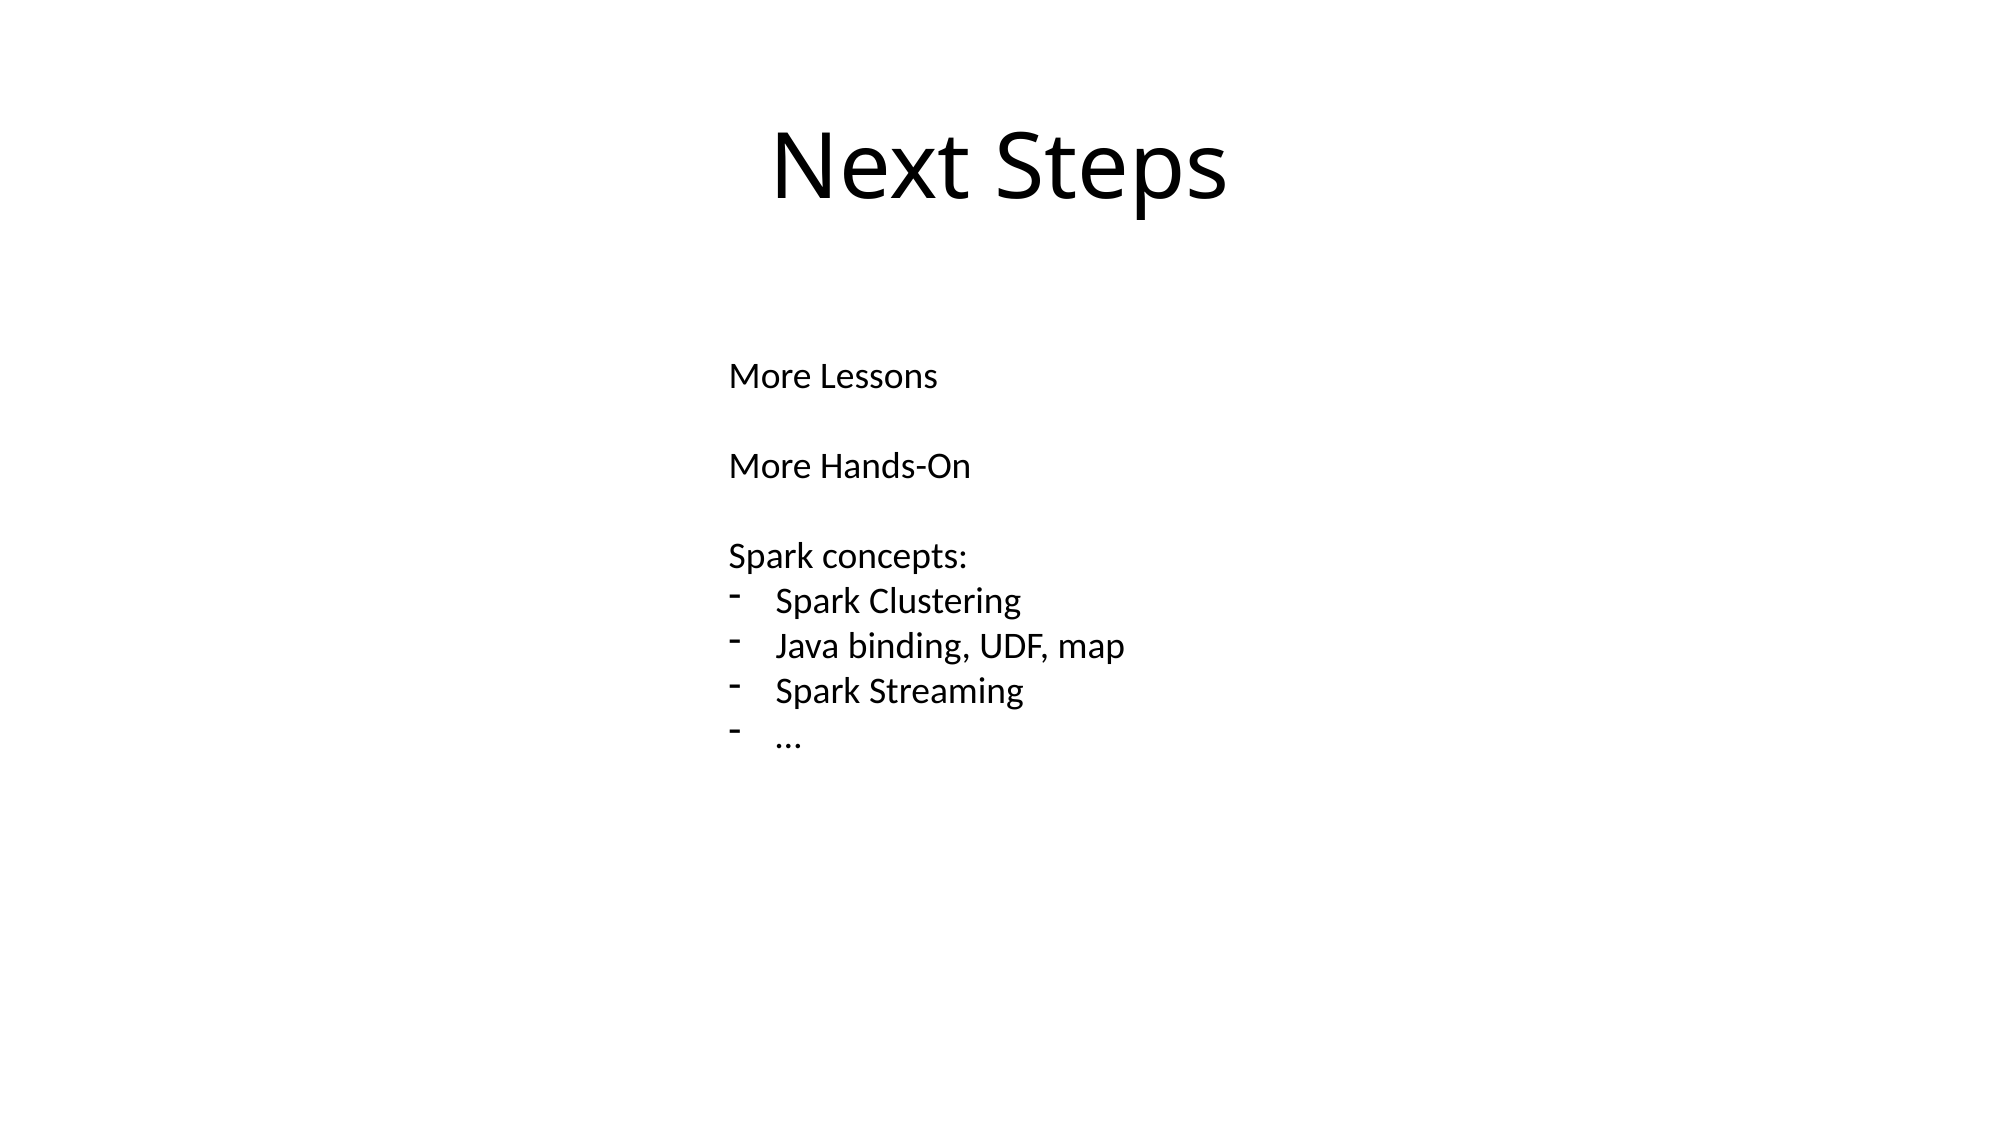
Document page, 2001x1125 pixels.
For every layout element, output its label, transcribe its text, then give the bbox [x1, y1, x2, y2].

title Next Steps [137, 59, 1863, 278]
text_box More Lessons More Hands-On Spark concepts: Spark Clustering Java binding, UDF, map Spark Streaming … [713, 343, 1141, 764]
